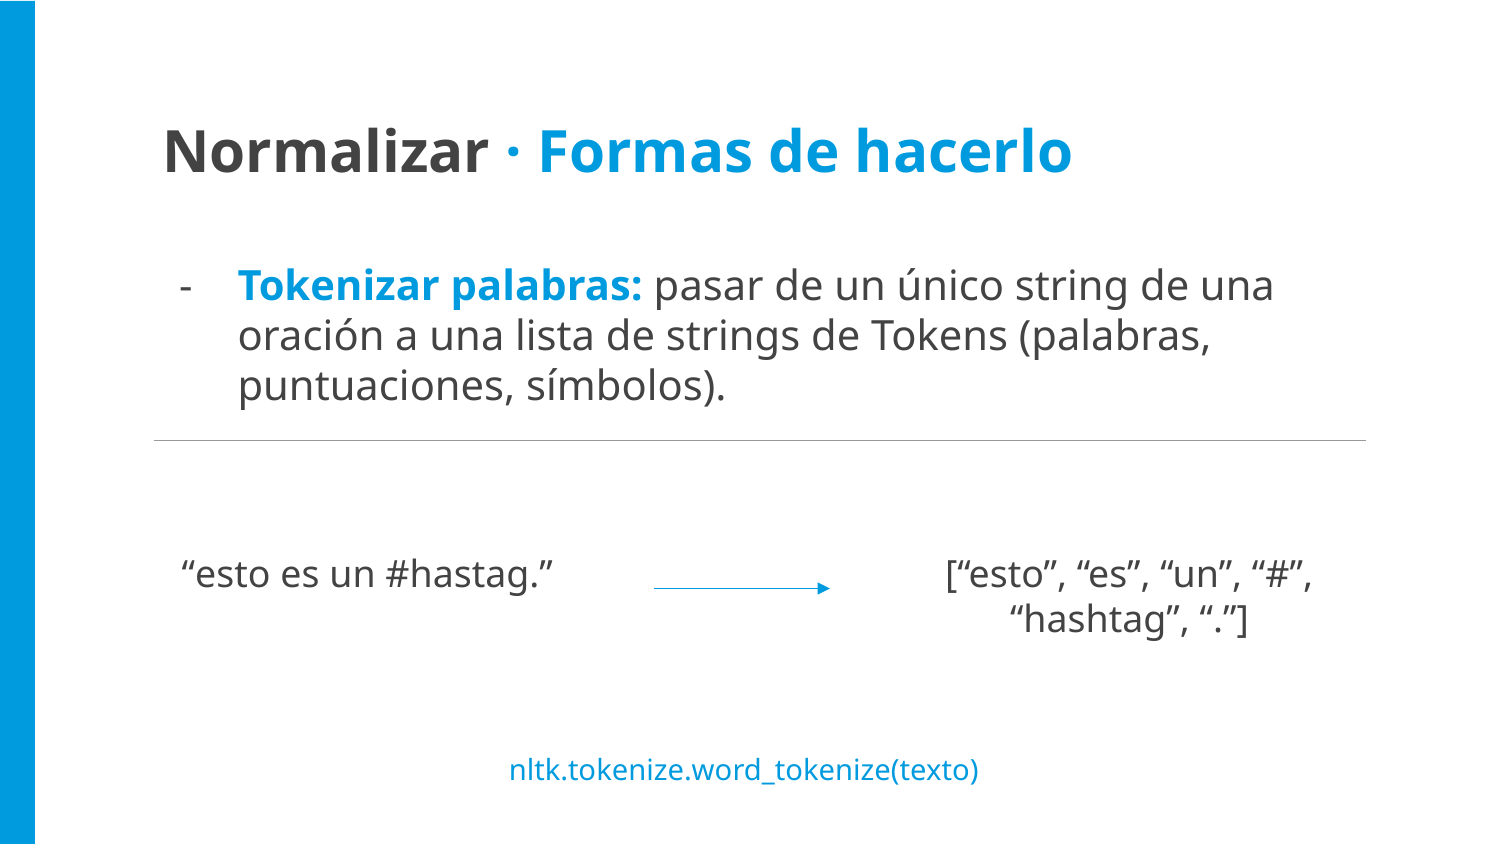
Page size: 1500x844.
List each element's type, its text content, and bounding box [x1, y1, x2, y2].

text_box nltk.tokenize.word_tokenize(texto) [441, 736, 1047, 798]
text_box “esto es un #hastag.” [143, 534, 591, 643]
text_box [“esto”, “es”, “un”, “#”, “hashtag”, “.”] [897, 534, 1362, 643]
text_box Normalizar · Formas de hacerlo [147, 99, 1350, 196]
text_box Tokenizar palabras: pasar de un único string de una oración a una lista de strings de Tokens (palabras, puntuaciones, símbolos). [147, 243, 1367, 386]
